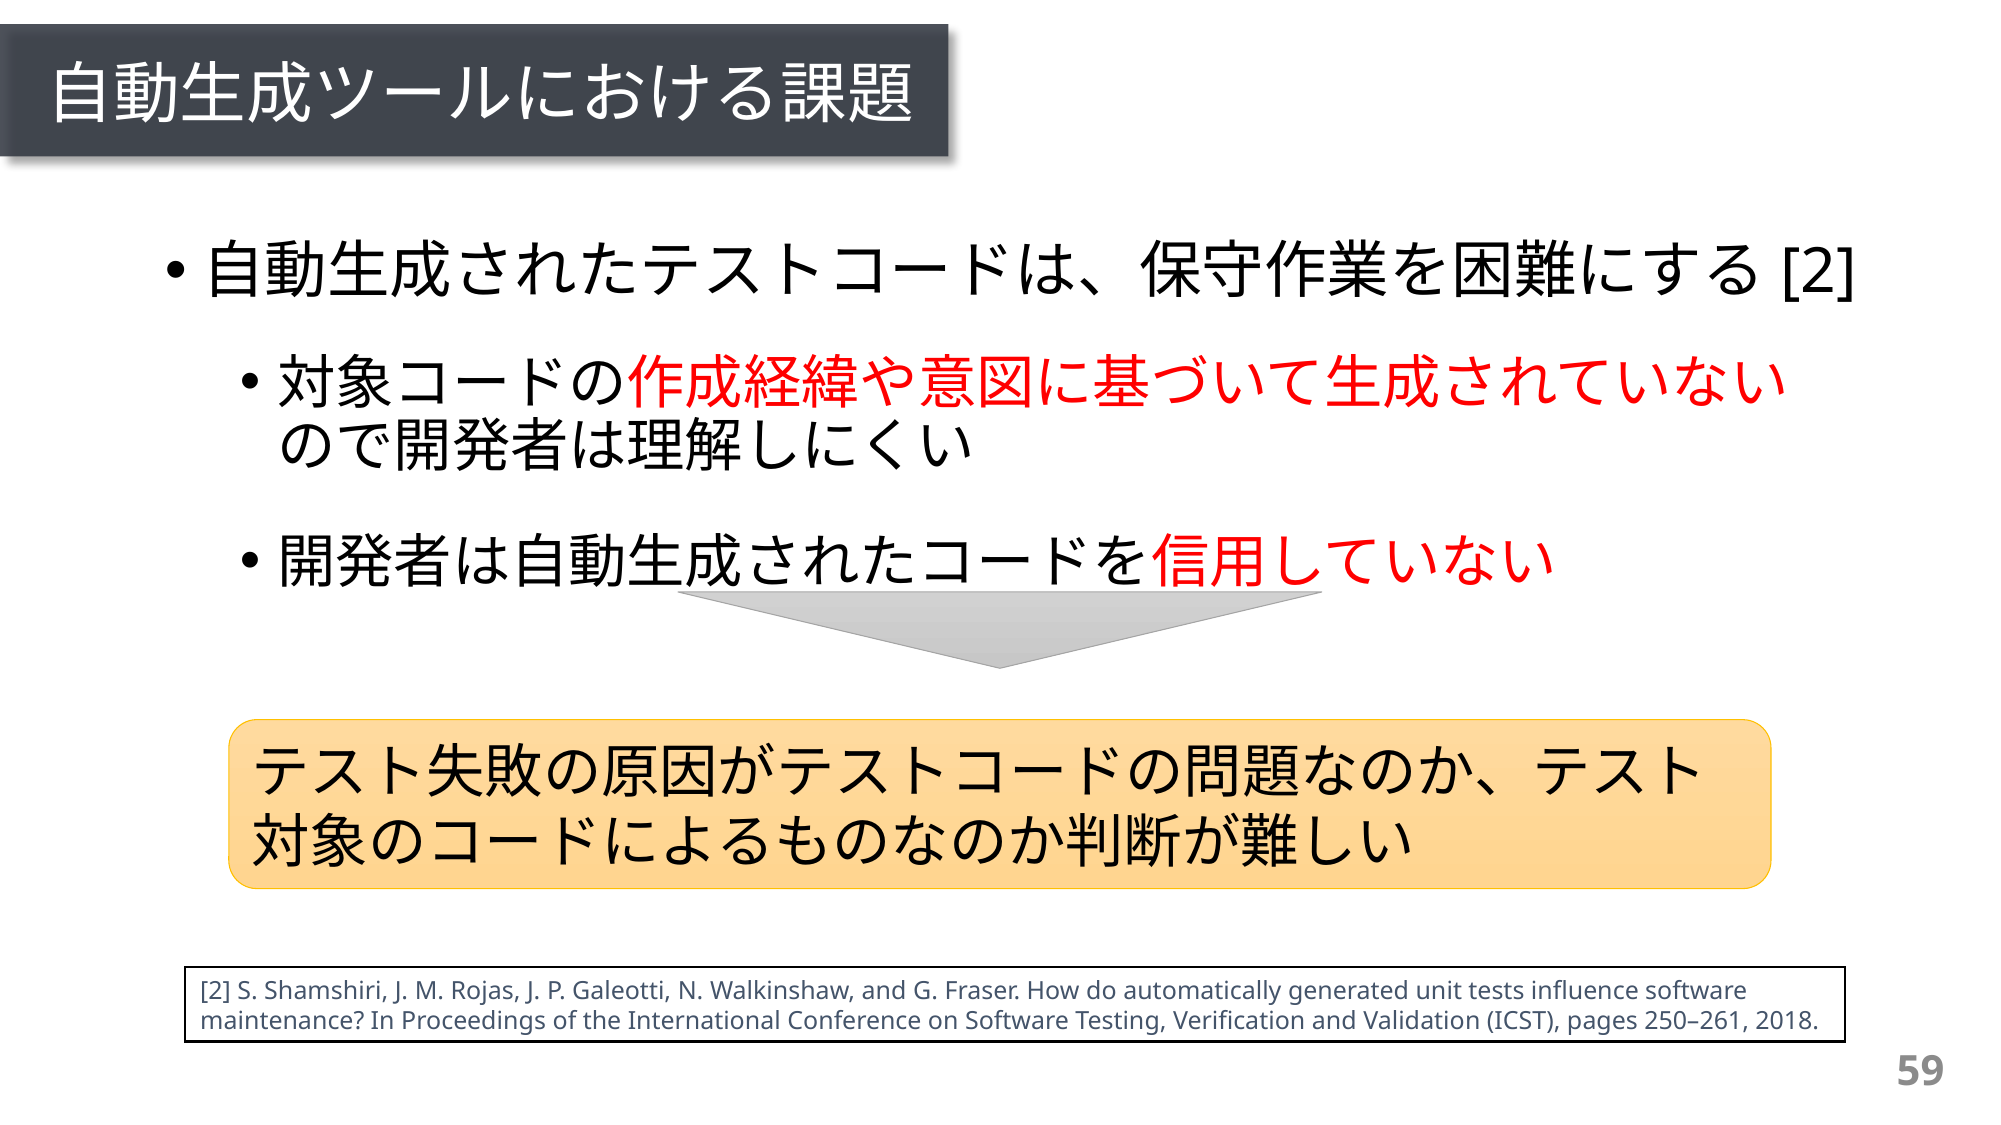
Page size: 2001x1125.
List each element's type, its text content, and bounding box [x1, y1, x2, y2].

title 自動生成ツールにおける課題 [31, 36, 952, 156]
list 自動生成されたテストコードは、保守作業を困難にする[2] 対象コードの作成経緯や意図に基づいて生成されていない ので開発者は理解しにくい 開発者は自動生成されたコードを信用していない [149, 231, 1889, 613]
text_box テスト失敗の原因がテストコードの問題なのか、テスト対象のコードによるものなのか判断が難しい [228, 719, 1772, 890]
text_box [677, 591, 1323, 669]
text_box [2] S. Shamshiri, J. M. Rojas, J. P. Galeotti, N. Walkinshaw, and G. Fraser. How do automatically generated unit tests inﬂuence software maintenance? In Proceedings of the International Conference on Software Testing, Veriﬁcation and Validation (ICST), pages 250–261, 2018. [184, 966, 1846, 1043]
